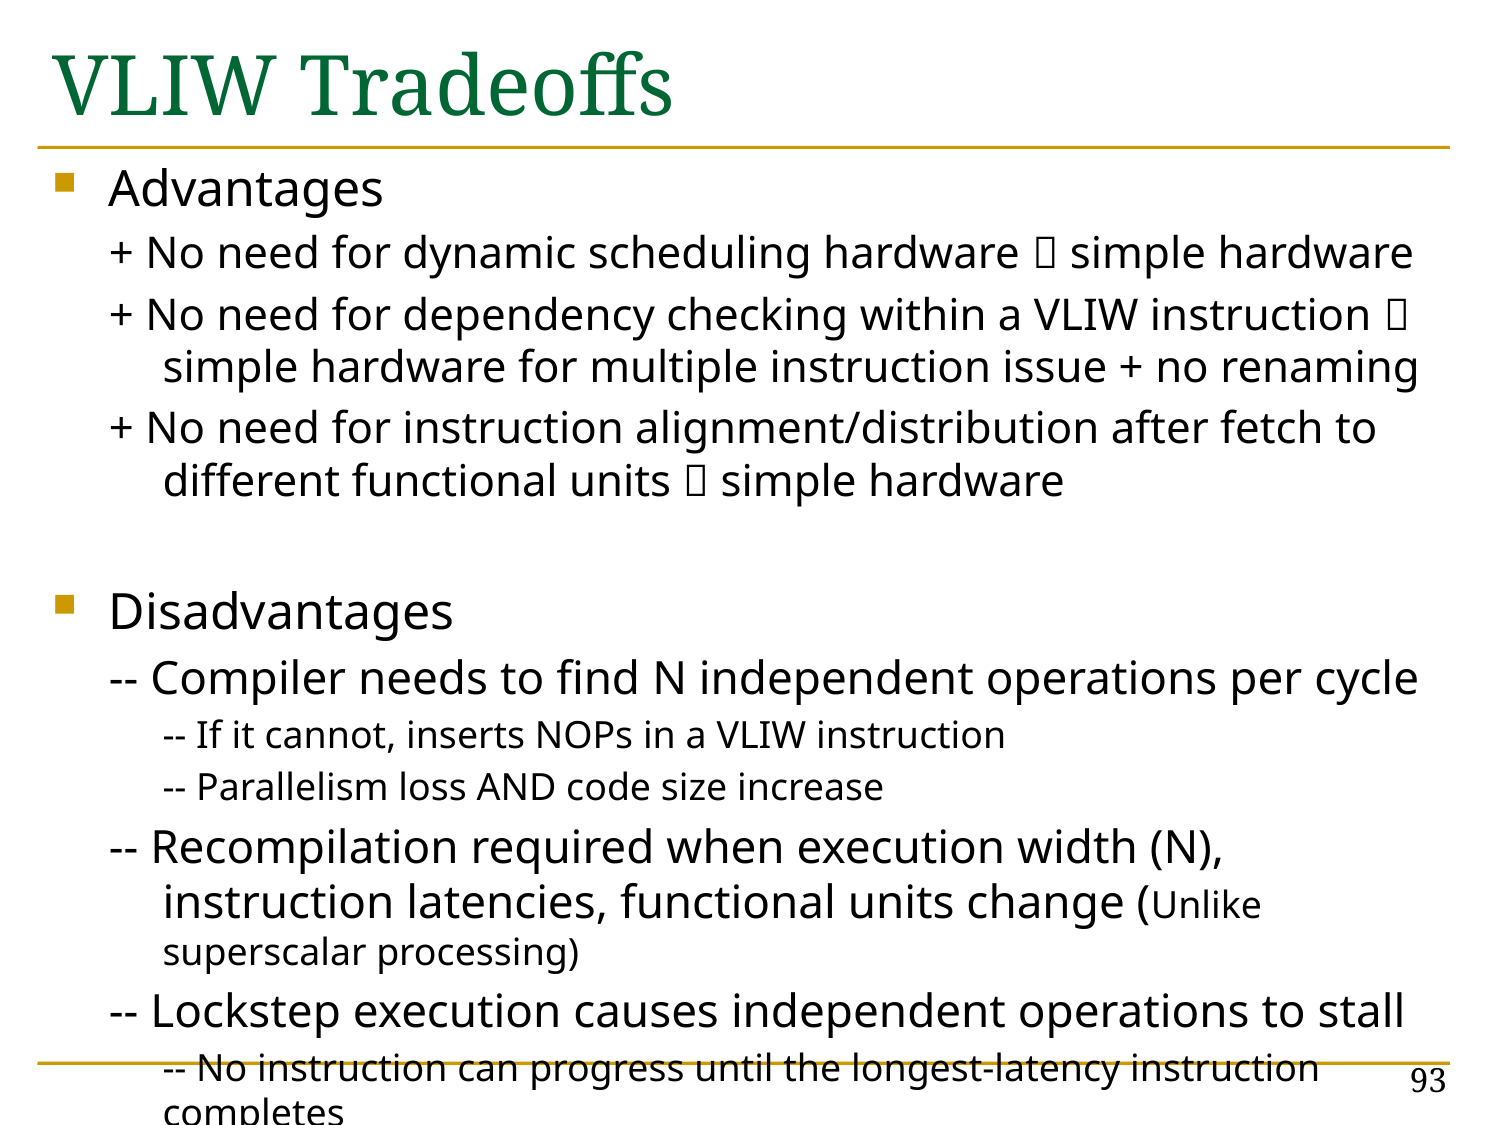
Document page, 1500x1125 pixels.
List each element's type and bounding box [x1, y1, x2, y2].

slide_number [1111, 1036, 1462, 1112]
list [37, 148, 1450, 1001]
title [37, 24, 1450, 148]
